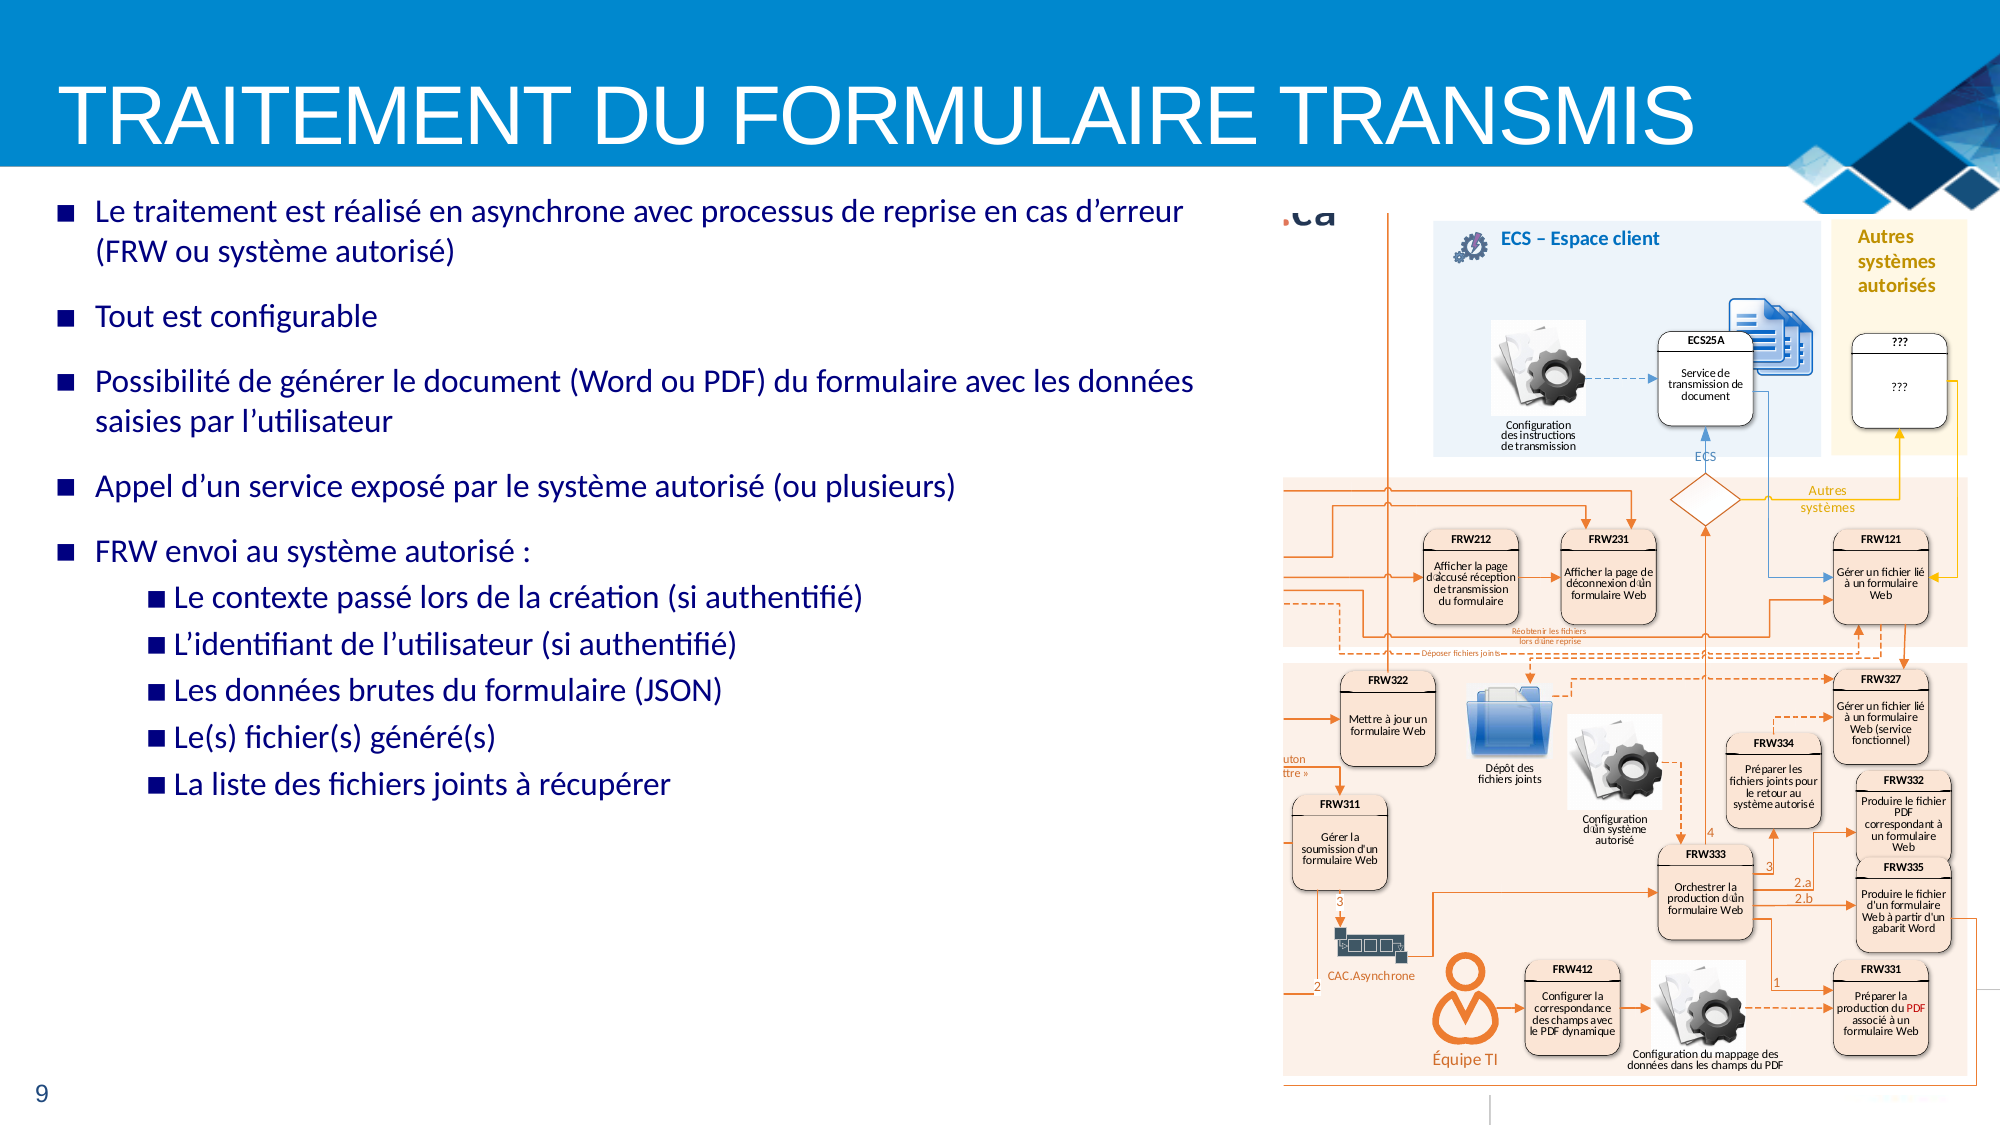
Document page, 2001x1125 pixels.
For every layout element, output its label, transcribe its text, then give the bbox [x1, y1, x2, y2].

text_box Le traitement est réalisé en asynchrone avec processus de reprise en cas d’erreur (FRW ou système autorisé) Tout est configurable Possibilité de générer le document (Word ou PDF) du formulaire avec les données saisies par l’utilisateur Appel d’un service exposé par le système autorisé (ou plusieurs) FRW envoi au système autorisé : Le contexte passé lors de la création (si authentifié) L’identifiant de l’utilisateur (si authentifié) Les données brutes du formulaire (JSON) Le(s) fichier(s) généré(s) La liste des fichiers joints à récupérer [54, 181, 1246, 1096]
title Traitement du formulaire transmis [57, 29, 1900, 161]
picture [1283, 213, 1978, 1103]
